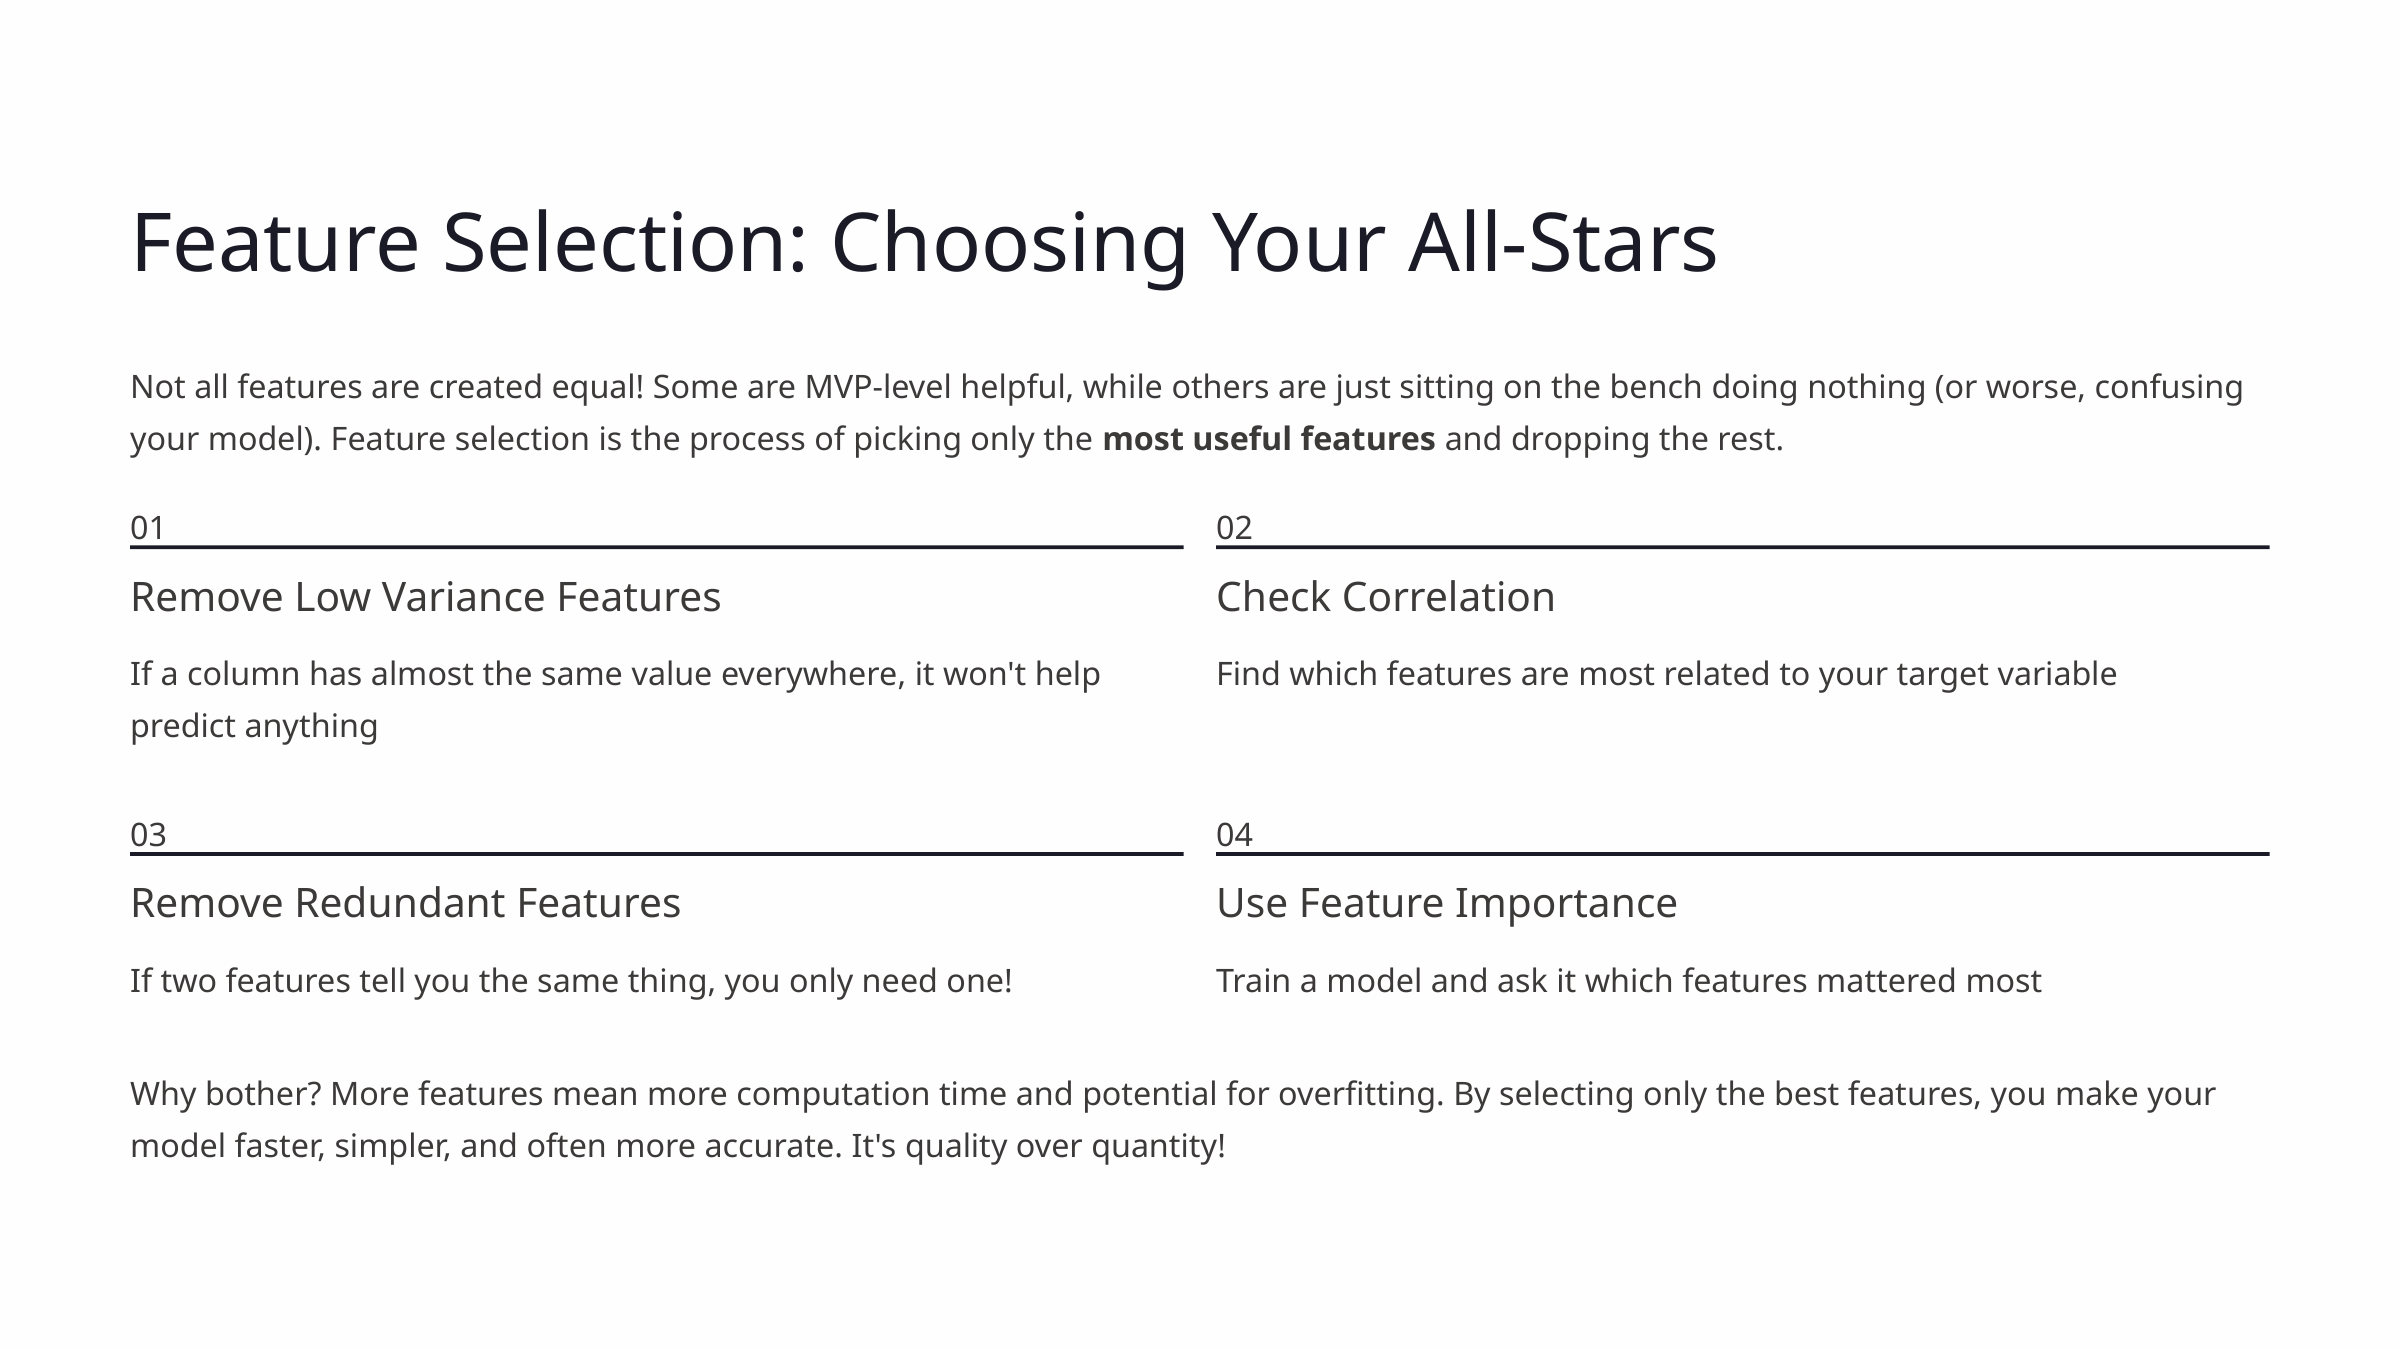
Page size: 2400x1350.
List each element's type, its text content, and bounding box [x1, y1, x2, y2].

text_box 02 [1216, 493, 1249, 535]
text_box Why bother? More features mean more computation time and potential for overfitting. By selecting only the best features, you make your model faster, simpler, and often more accurate. It's quality over quantity! [130, 1059, 2270, 1164]
text_box Remove Redundant Features [130, 876, 678, 927]
text_box [1216, 852, 2270, 856]
text_box [1216, 545, 2270, 550]
text_box Not all features are created equal! Some are MVP-level helpful, while others are just sitting on the bench doing nothing (or worse, confusing your model). Feature selection is the process of picking only the most useful features and dropping the rest. [130, 352, 2270, 458]
text_box [130, 852, 1184, 856]
text_box Train a model and ask it which features mattered most [1216, 946, 2270, 999]
text_box 03 [130, 800, 163, 842]
text_box Use Feature Importance [1216, 876, 1672, 927]
text_box If a column has almost the same value everywhere, it won't help predict anything [130, 639, 1184, 744]
text_box 01 [130, 493, 163, 535]
text_box Check Correlation [1216, 569, 1624, 620]
text_box 04 [1216, 800, 1249, 842]
text_box Remove Low Variance Features [130, 569, 721, 620]
text_box Find which features are most related to your target variable [1216, 639, 2270, 692]
text_box If two features tell you the same thing, you only need one! [130, 946, 1184, 999]
text_box Feature Selection: Choosing Your All-Stars [130, 186, 1708, 288]
text_box [130, 545, 1184, 550]
